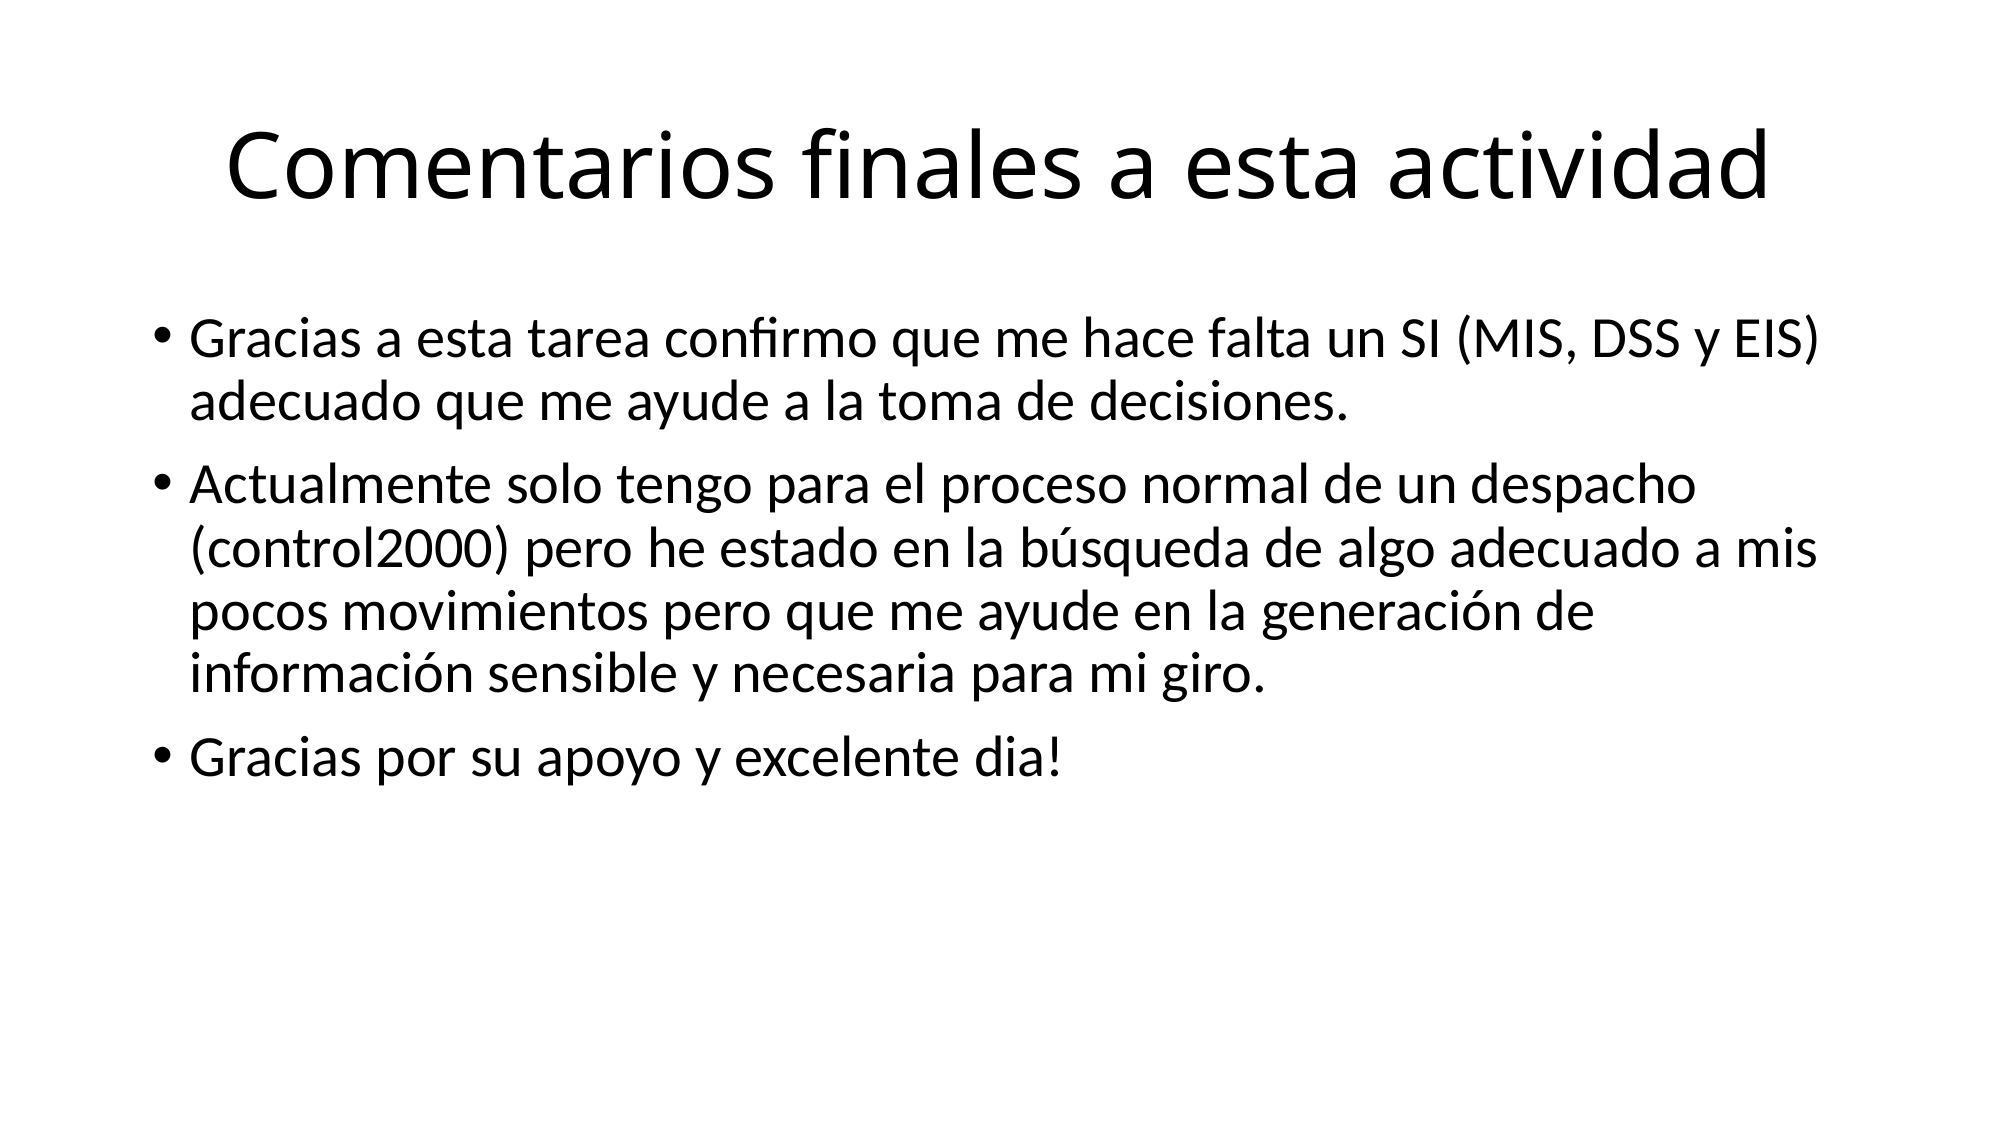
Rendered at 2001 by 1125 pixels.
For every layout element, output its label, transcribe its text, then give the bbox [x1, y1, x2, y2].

title Comentarios finales a esta actividad [137, 59, 1863, 278]
list Gracias a esta tarea confirmo que me hace falta un SI (MIS, DSS y EIS) adecuado que me ayude a la toma de decisiones. Actualmente solo tengo para el proceso normal de un despacho (control2000) pero he estado en la búsqueda de algo adecuado a mis pocos movimientos pero que me ayude en la generación de información sensible y necesaria para mi giro. Gracias por su apoyo y excelente dia! [137, 299, 1863, 1014]
